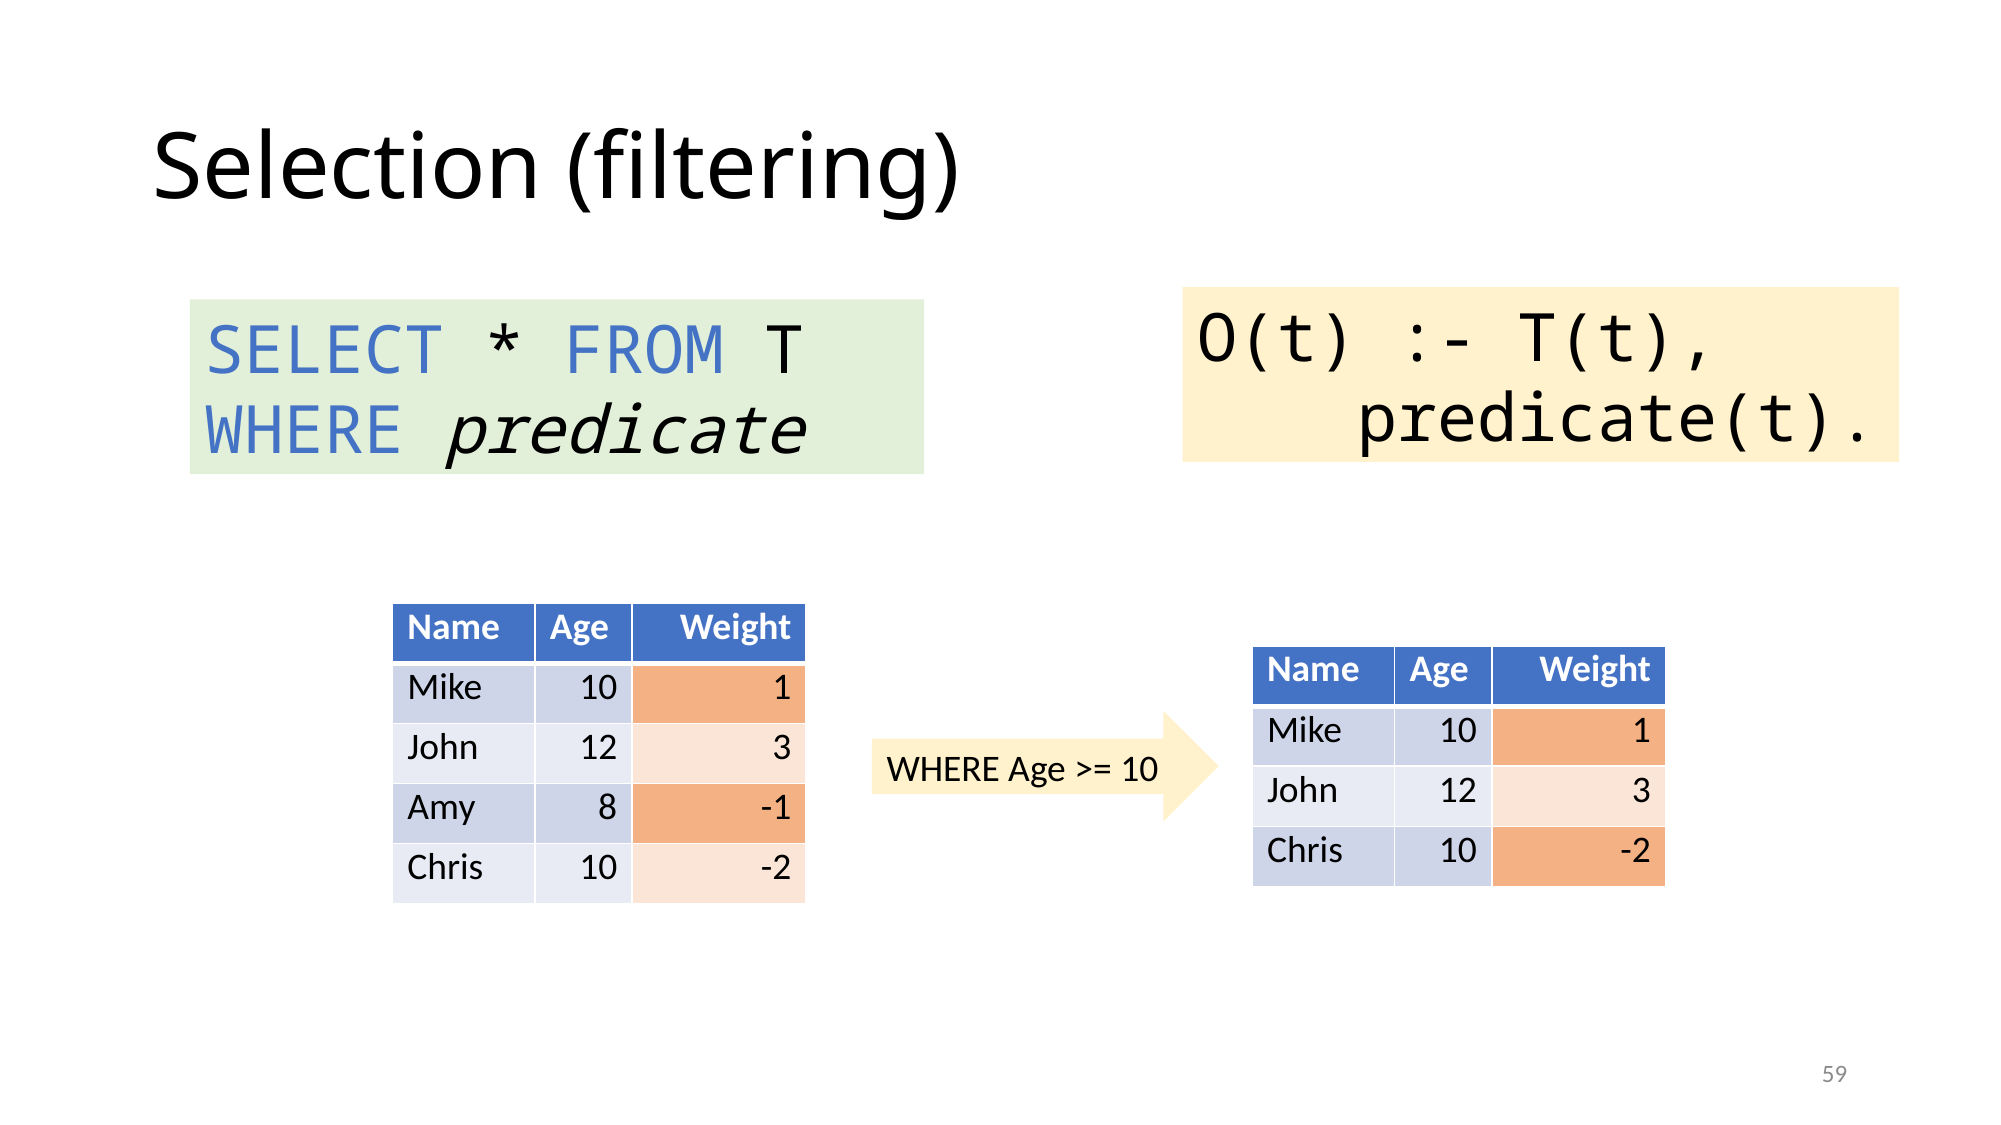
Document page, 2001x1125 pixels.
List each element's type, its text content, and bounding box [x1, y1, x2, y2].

table_cell 12 [1395, 767, 1491, 826]
table_cell -2 [633, 844, 805, 903]
table_cell 10 [536, 844, 631, 903]
table_header Age [536, 604, 631, 661]
table_cell 8 [536, 784, 631, 843]
table_cell Chris [1253, 827, 1394, 886]
table_cell 3 [1493, 767, 1665, 826]
table_header Name [1253, 647, 1394, 704]
table_cell Amy [393, 784, 534, 843]
table_header Weight [633, 604, 805, 661]
table_cell 1 [633, 666, 805, 723]
table_cell John [1253, 767, 1394, 826]
table_cell 1 [1493, 709, 1665, 765]
table_cell Mike [1253, 709, 1394, 765]
table_cell 10 [1395, 827, 1491, 886]
table_header Age [1395, 647, 1491, 704]
table_cell -1 [633, 784, 805, 843]
table_cell 12 [536, 724, 631, 783]
table_cell 10 [536, 666, 631, 723]
table_cell 10 [1395, 709, 1491, 765]
title Selection (filtering) [137, 59, 1863, 278]
table_header Name [393, 604, 534, 661]
slide_number 59 [1798, 1042, 1863, 1103]
table_cell -2 [1493, 827, 1665, 886]
table_cell Chris [393, 844, 534, 903]
table_cell John [393, 724, 534, 783]
text_box WHERE Age >= 10 [870, 708, 1221, 824]
text_box O(t) :- T(t), predicate(t). [1182, 287, 1900, 462]
text_box SELECT * FROM T WHERE predicate [189, 299, 925, 475]
table_cell Mike [393, 666, 534, 723]
table_cell 3 [633, 724, 805, 783]
table_header Weight [1493, 647, 1665, 704]
